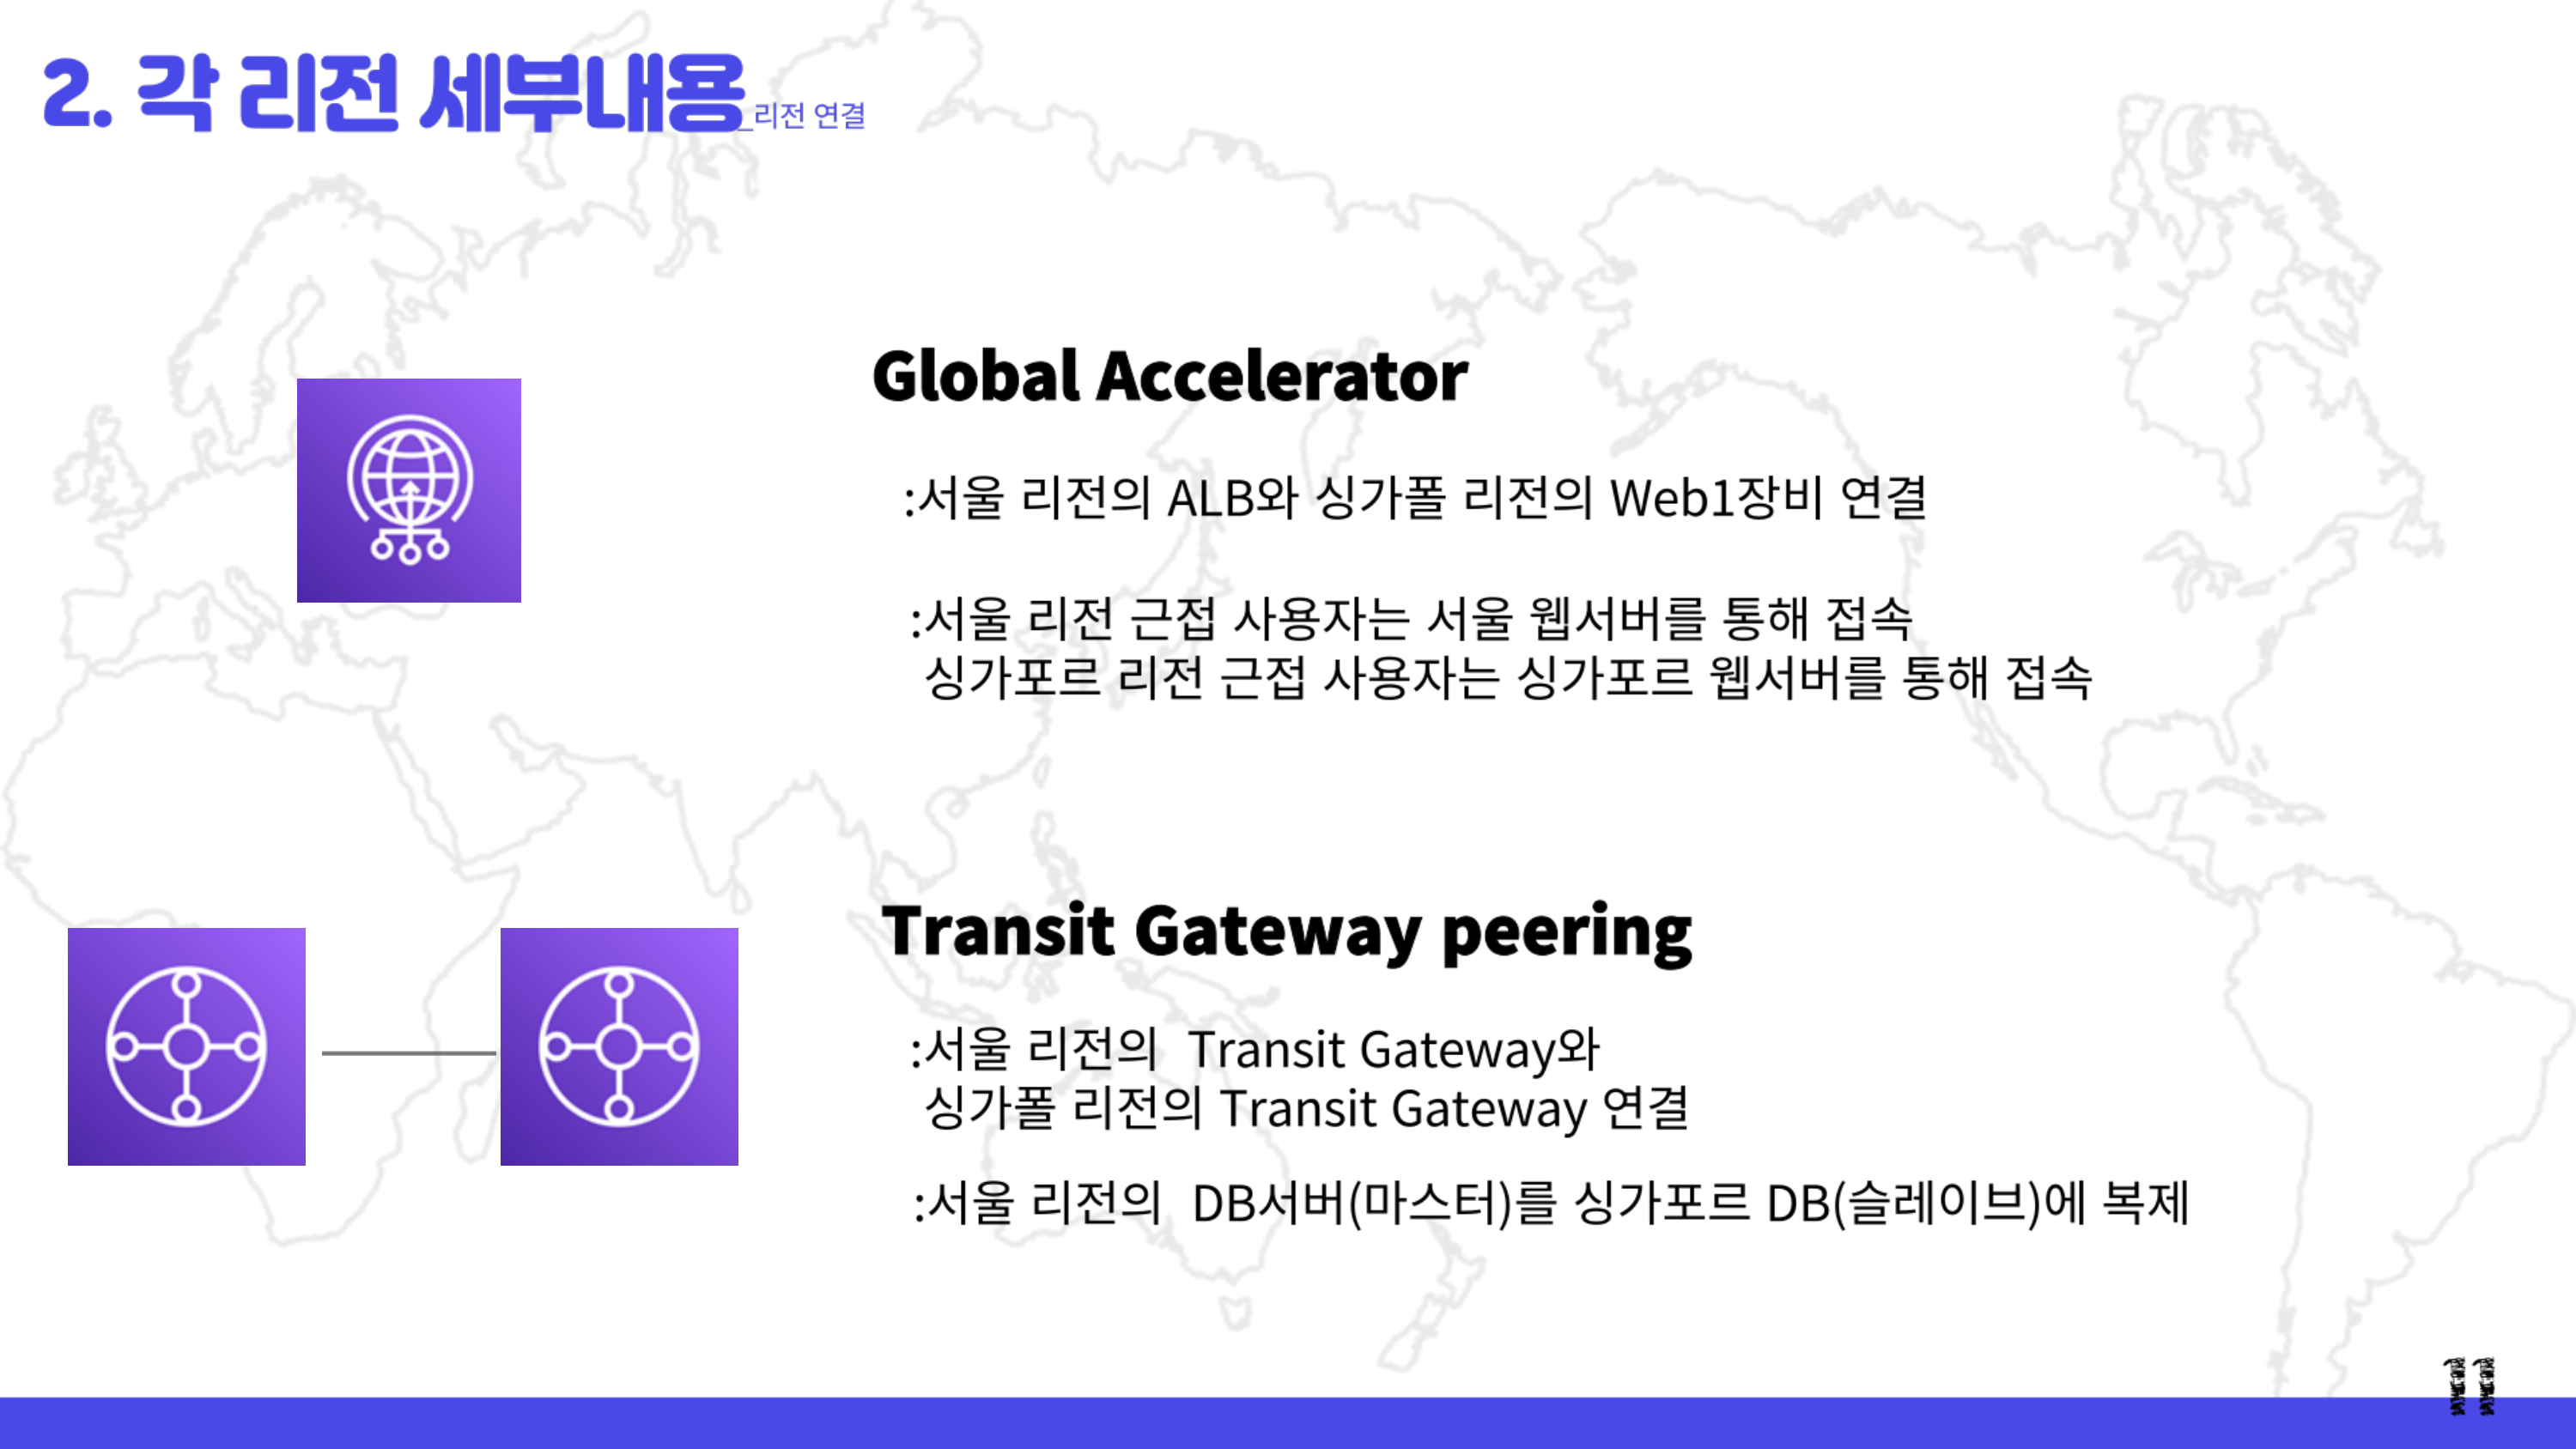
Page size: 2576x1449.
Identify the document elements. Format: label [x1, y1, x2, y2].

picture [901, 1004, 1234, 1253]
text_box [68, 928, 306, 1166]
text_box [322, 1046, 496, 1062]
picture [1341, 1004, 2208, 1253]
text_box [501, 928, 738, 1166]
picture [1341, 318, 1499, 431]
picture [1983, 1312, 2534, 1449]
text_box [297, 379, 521, 603]
text_box [0, 0, 2576, 1449]
picture [833, 318, 1234, 431]
picture [901, 574, 1234, 724]
picture [1341, 574, 2115, 724]
picture [891, 453, 1234, 543]
picture [28, 23, 878, 172]
picture [777, 873, 1234, 1001]
text_box [1234, 132, 1341, 1449]
picture [1341, 453, 1947, 543]
picture [1341, 873, 1722, 1001]
